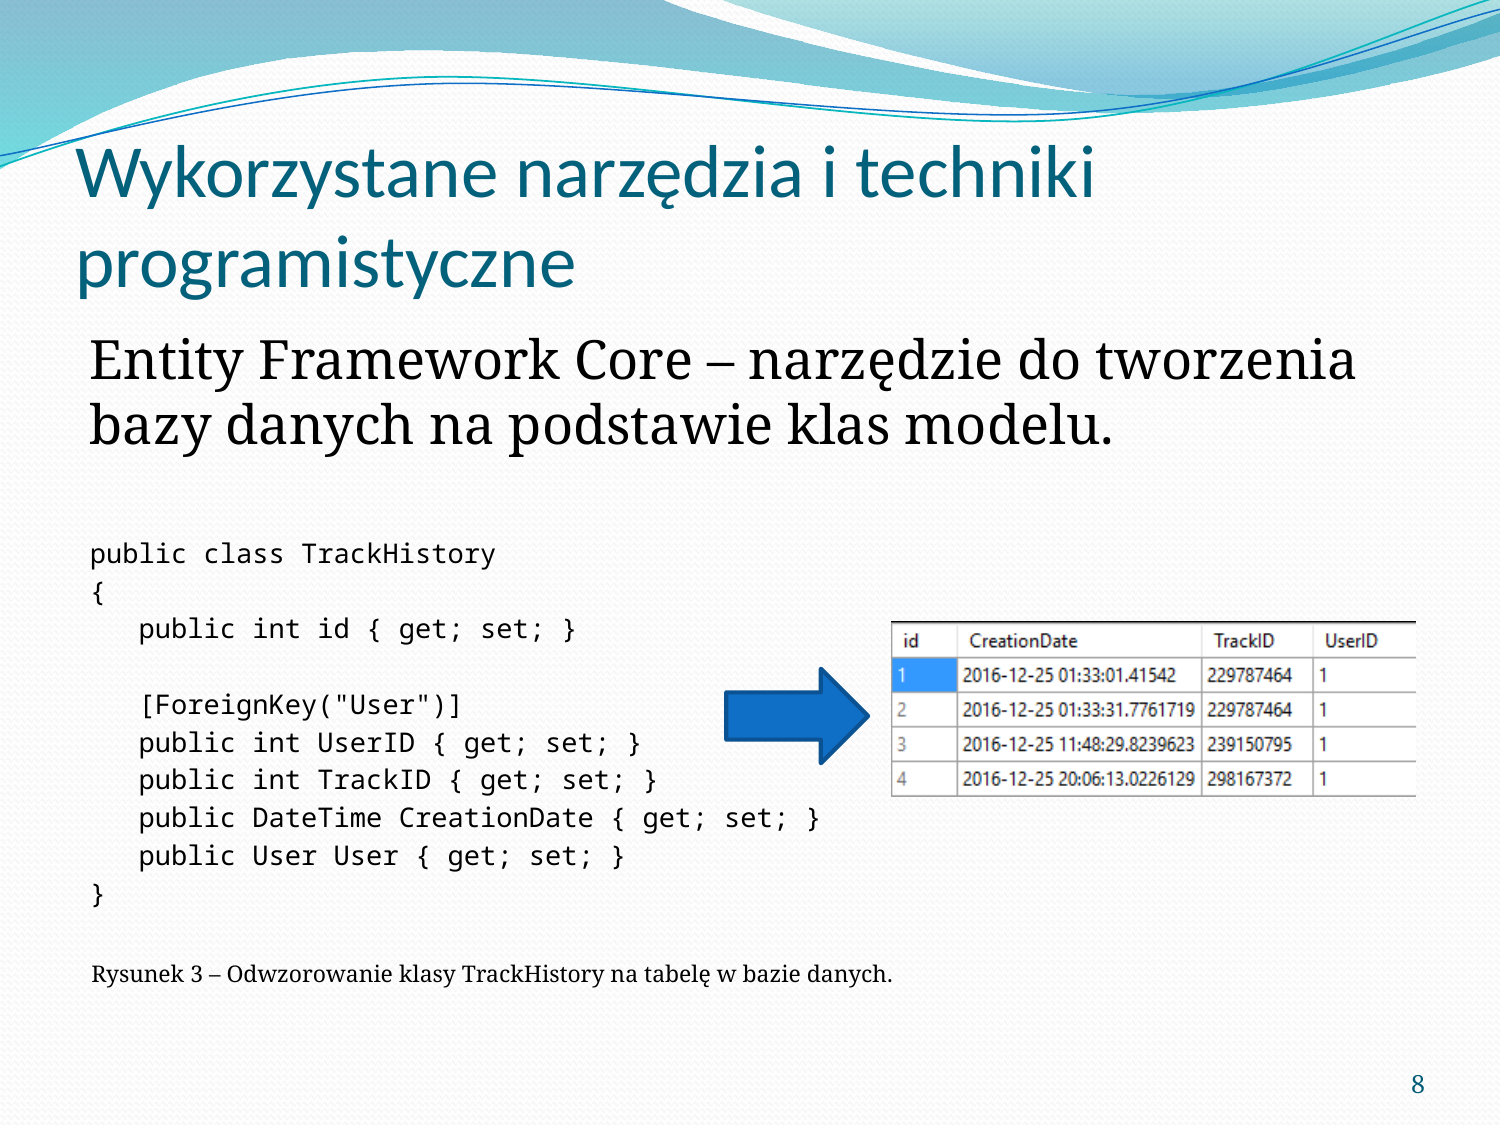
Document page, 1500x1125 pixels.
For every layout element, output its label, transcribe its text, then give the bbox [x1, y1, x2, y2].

picture [891, 621, 1416, 797]
slide_number 8 [1299, 1042, 1425, 1103]
list Entity Framework Core – narzędzie do tworzenia bazy danych na podstawie klas modelu. public class TrackHistory { public int id { get; set; } [ForeignKey("User")] public int UserID { get; set; } public int TrackID { get; set; } public DateTime CreationDate { get; set; } public User User { get; set; } } [75, 317, 1425, 1038]
text_box [724, 666, 871, 766]
title Wykorzystane narzędzia i techniki programistyczne [75, 115, 1425, 303]
text_box Rysunek 3 – Odwzorowanie klasy TrackHistory na tabelę w bazie danych. [76, 952, 1400, 995]
